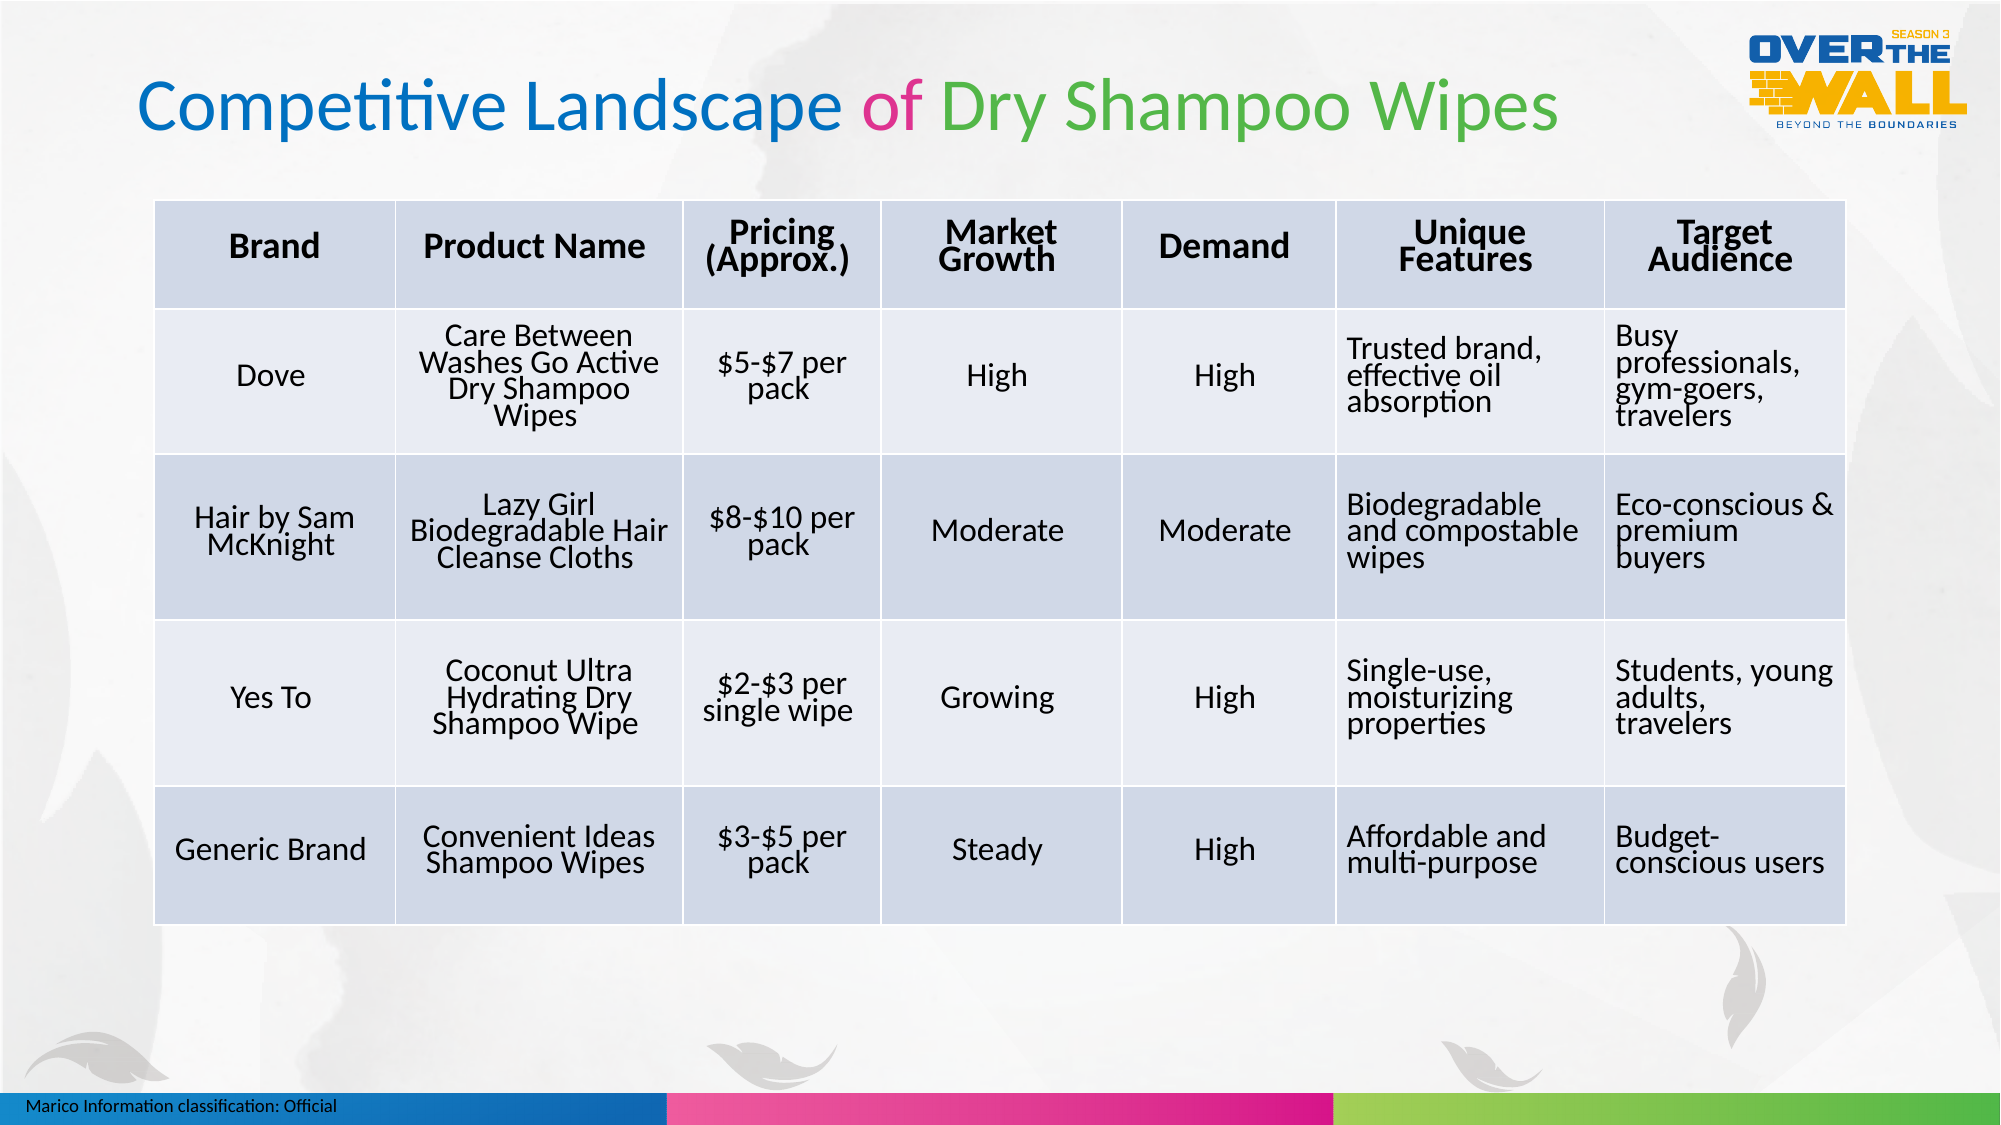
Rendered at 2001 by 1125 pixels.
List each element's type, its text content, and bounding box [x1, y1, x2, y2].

table_cell Yes To [155, 621, 395, 785]
picture [0, 0, 2000, 1125]
table_cell Hair by Sam McKnight [155, 455, 395, 619]
table_cell Busy professionals, gym-goers, travelers [1605, 310, 1845, 453]
table_header Market Growth [882, 201, 1121, 308]
table_header Target Audience [1605, 201, 1845, 308]
table_cell High [1123, 787, 1335, 924]
table_cell Trusted brand, effective oil absorption [1337, 310, 1604, 453]
table_header Pricing (Approx.) [684, 201, 880, 308]
table_cell Students, young adults, travelers [1605, 621, 1845, 785]
table_cell Growing [882, 621, 1121, 785]
table_cell $2-$3 per single wipe [684, 621, 880, 785]
table_cell High [1123, 310, 1335, 453]
table_cell Generic Brand [155, 787, 395, 924]
table_cell $8-$10 per pack [684, 455, 880, 619]
table_cell High [882, 310, 1121, 453]
table_cell $5-$7 per pack [684, 310, 880, 453]
table_cell Budget-conscious users [1605, 787, 1845, 924]
table_cell Moderate [1123, 455, 1335, 619]
table_cell Biodegradable and compostable wipes [1337, 455, 1604, 619]
table_cell Eco-conscious & premium buyers [1605, 455, 1845, 619]
table_header Unique Features [1337, 201, 1604, 308]
table_cell Affordable and multi-purpose [1337, 787, 1604, 924]
table_cell Coconut Ultra Hydrating Dry Shampoo Wipe [396, 621, 682, 785]
table_header Product Name [396, 201, 682, 308]
table_cell Dove [155, 310, 395, 453]
table_cell Care Between Washes Go Active Dry Shampoo Wipes [396, 310, 682, 453]
table_cell Single-use, moisturizing properties [1337, 621, 1604, 785]
table_cell Moderate [882, 455, 1121, 619]
table_header Demand [1123, 201, 1335, 308]
table_cell High [1123, 621, 1335, 785]
table_header Brand [155, 201, 395, 308]
title Competitive Landscape of Dry Shampoo Wipes [137, 55, 1661, 244]
table_cell Convenient Ideas Shampoo Wipes [396, 787, 682, 924]
table_cell Lazy Girl Biodegradable Hair Cleanse Cloths [396, 455, 682, 619]
table_cell $3-$5 per pack [684, 787, 880, 924]
table_cell Steady [882, 787, 1121, 924]
